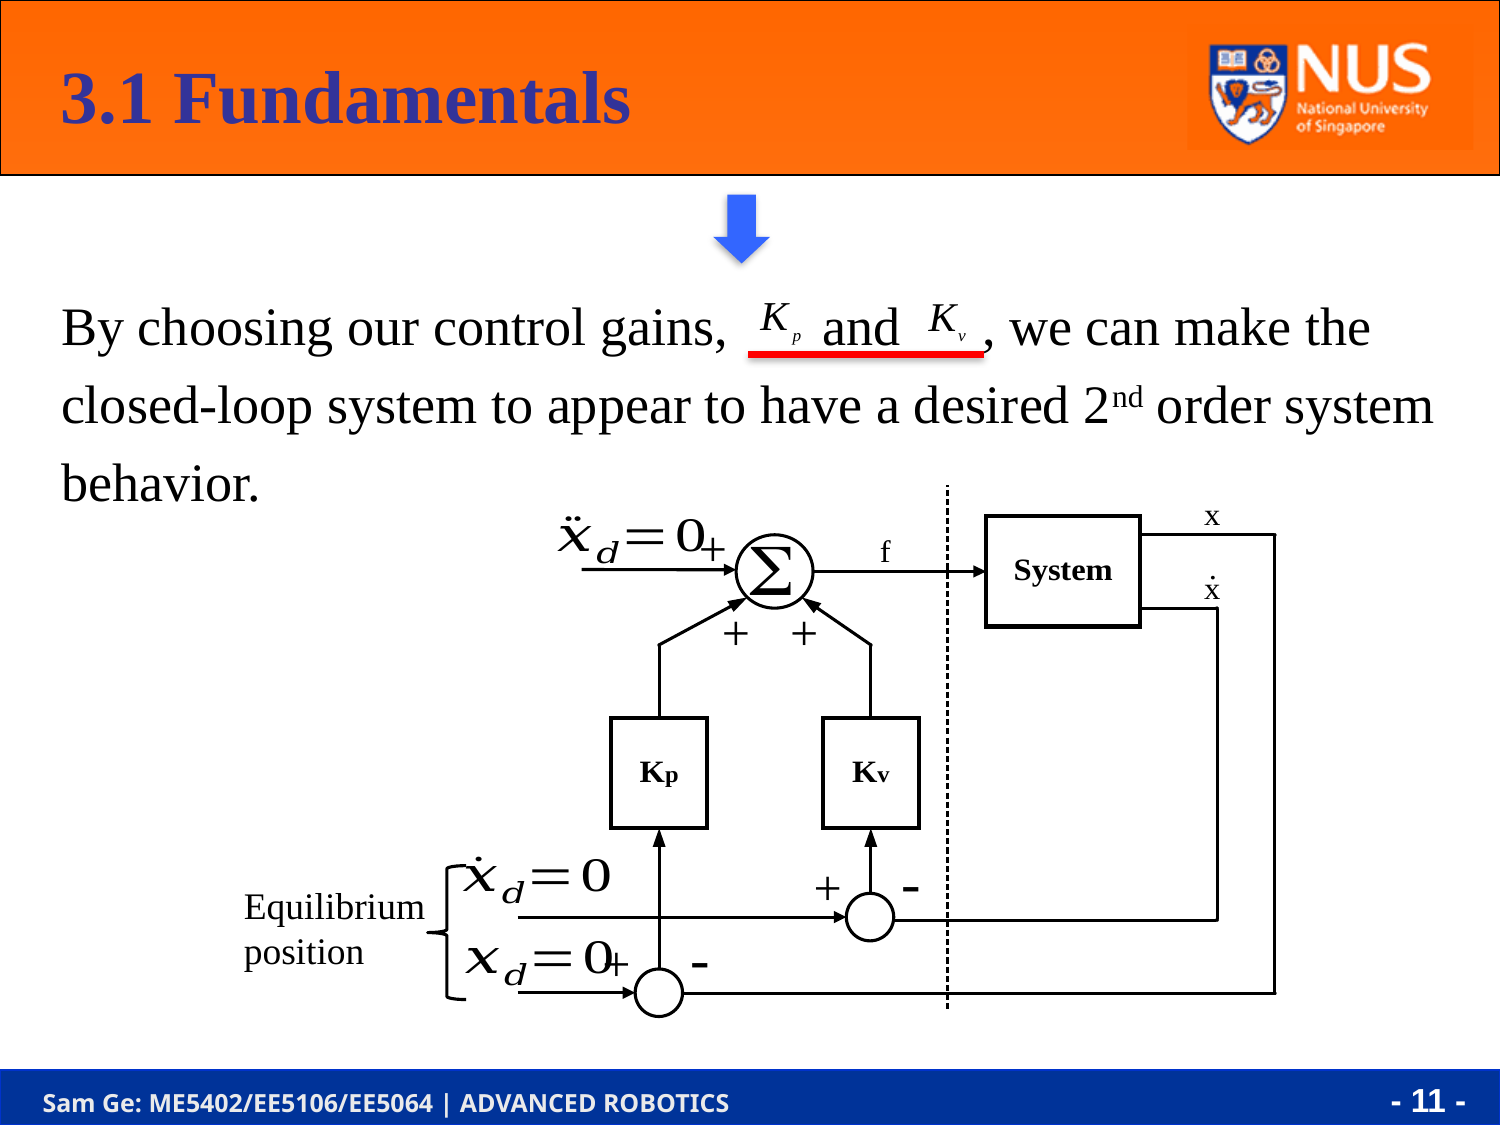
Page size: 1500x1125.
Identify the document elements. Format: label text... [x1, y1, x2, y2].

picture [1187, 24, 1474, 150]
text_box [45, 194, 1460, 1014]
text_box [228, 484, 1277, 1017]
text_box 3.1 Fundamentals [46, 41, 1141, 147]
text_box - 10 - [1351, 1071, 1482, 1125]
